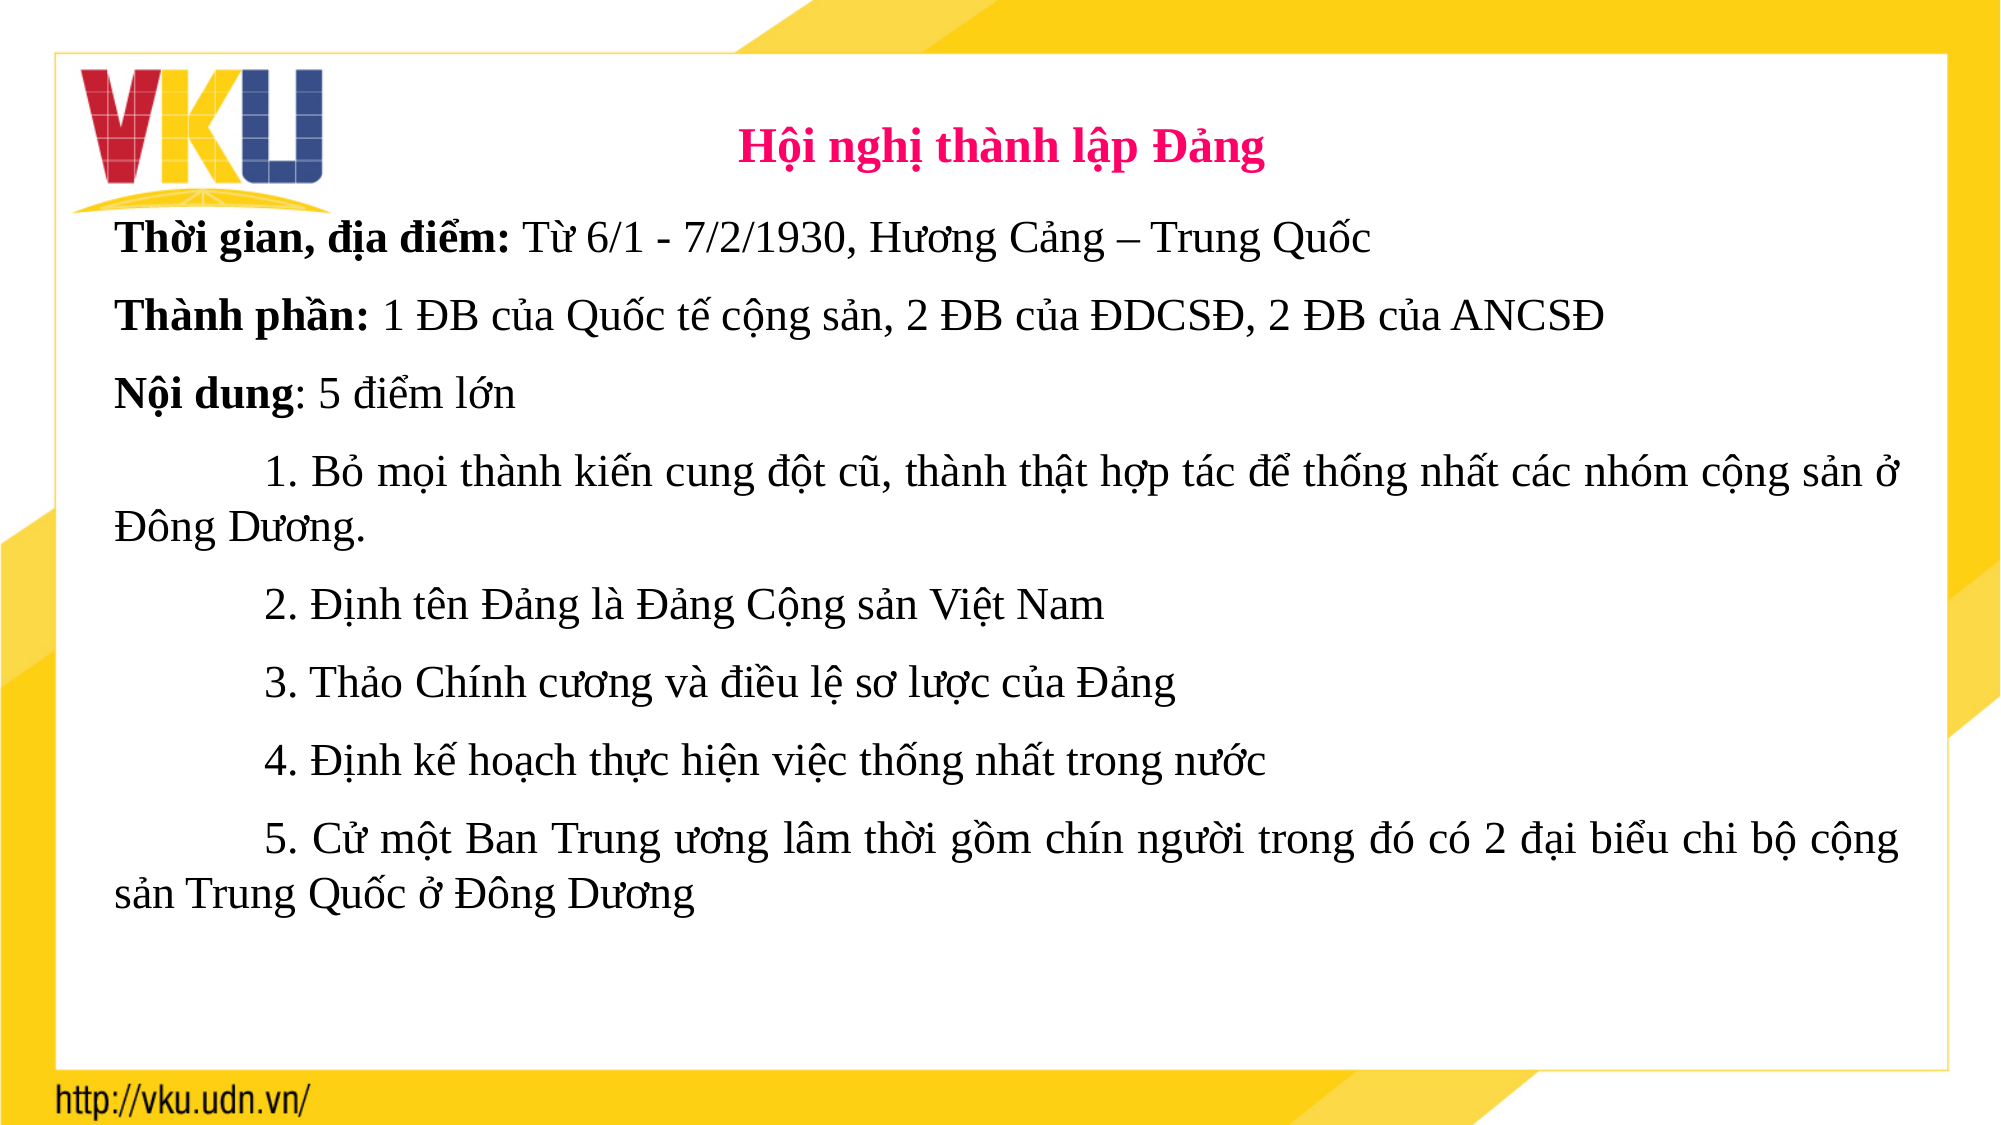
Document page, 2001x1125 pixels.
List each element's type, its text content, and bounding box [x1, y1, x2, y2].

text_box Hội nghị thành lập Đảng [358, 104, 1659, 180]
picture [0, 0, 2001, 1125]
text_box Thời gian, địa điểm: Từ 6/1 - 7/2/1930, Hương Cảng – Trung Quốc Thành phần: 1 ĐB của Quốc tế cộng sản, 2 ĐB của ĐDCSĐ, 2 ĐB của ANCSĐ Nội dung: 5 điểm lớn 1. Bỏ mọi thành kiến cung đột cũ, thành thật hợp tác để thống nhất các nhóm cộng sản ở Đông Dương. 2. Định tên Đảng là Đảng Cộng sản Việt Nam 3. Thảo Chính cương và điều lệ sơ lược của Đảng 4. Định kế hoạch thực hiện việc thống nhất trong nước 5. Cử một Ban Trung ương lâm thời gồm chín người trong đó có 2 đại biểu chi bộ cộng sản Trung Quốc ở Đông Dương [99, 199, 1917, 925]
